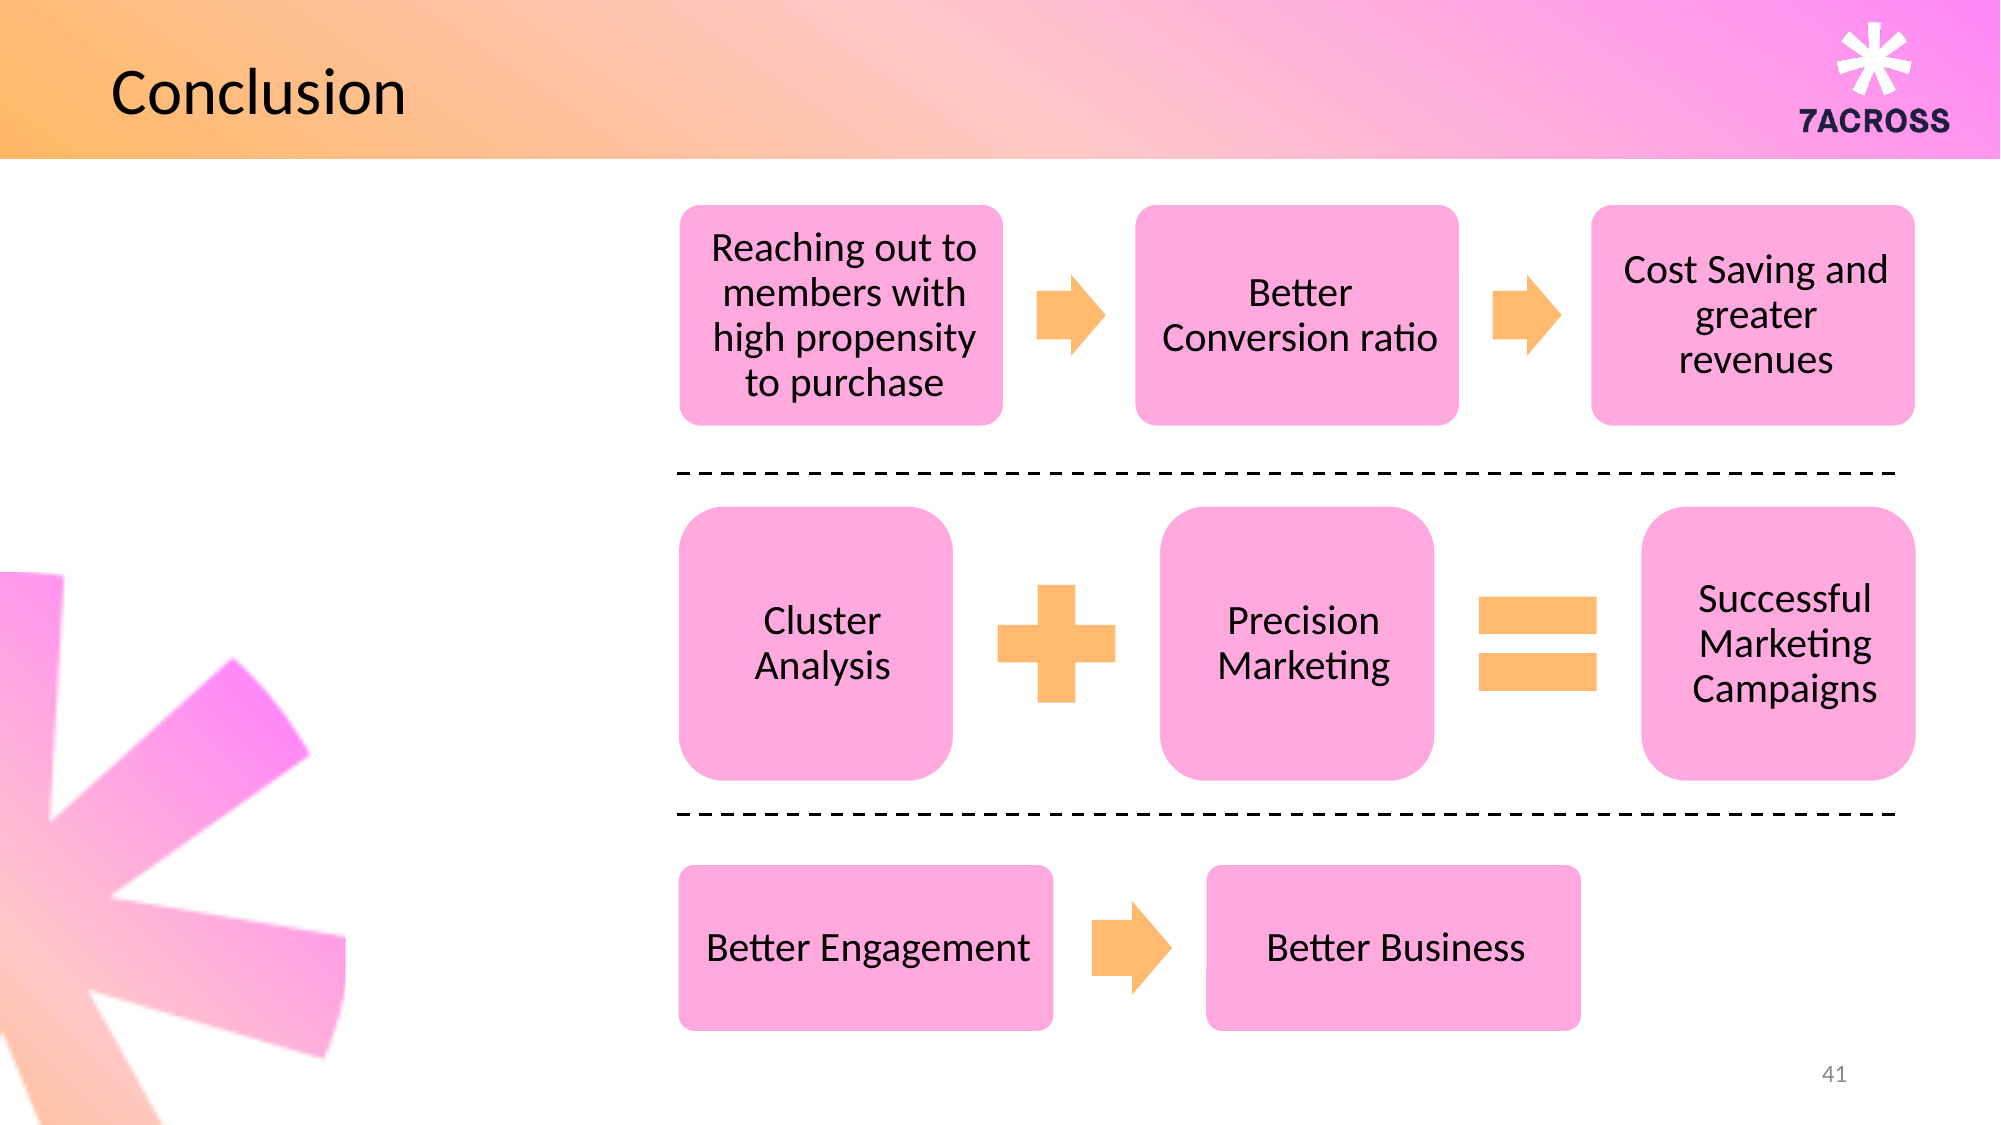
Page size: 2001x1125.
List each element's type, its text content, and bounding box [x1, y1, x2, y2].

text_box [601, 505, 1994, 782]
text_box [677, 863, 1583, 1033]
slide_number 41 [1412, 1042, 1863, 1103]
picture [0, 572, 346, 1125]
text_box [677, 177, 1917, 454]
picture [0, 0, 2000, 159]
